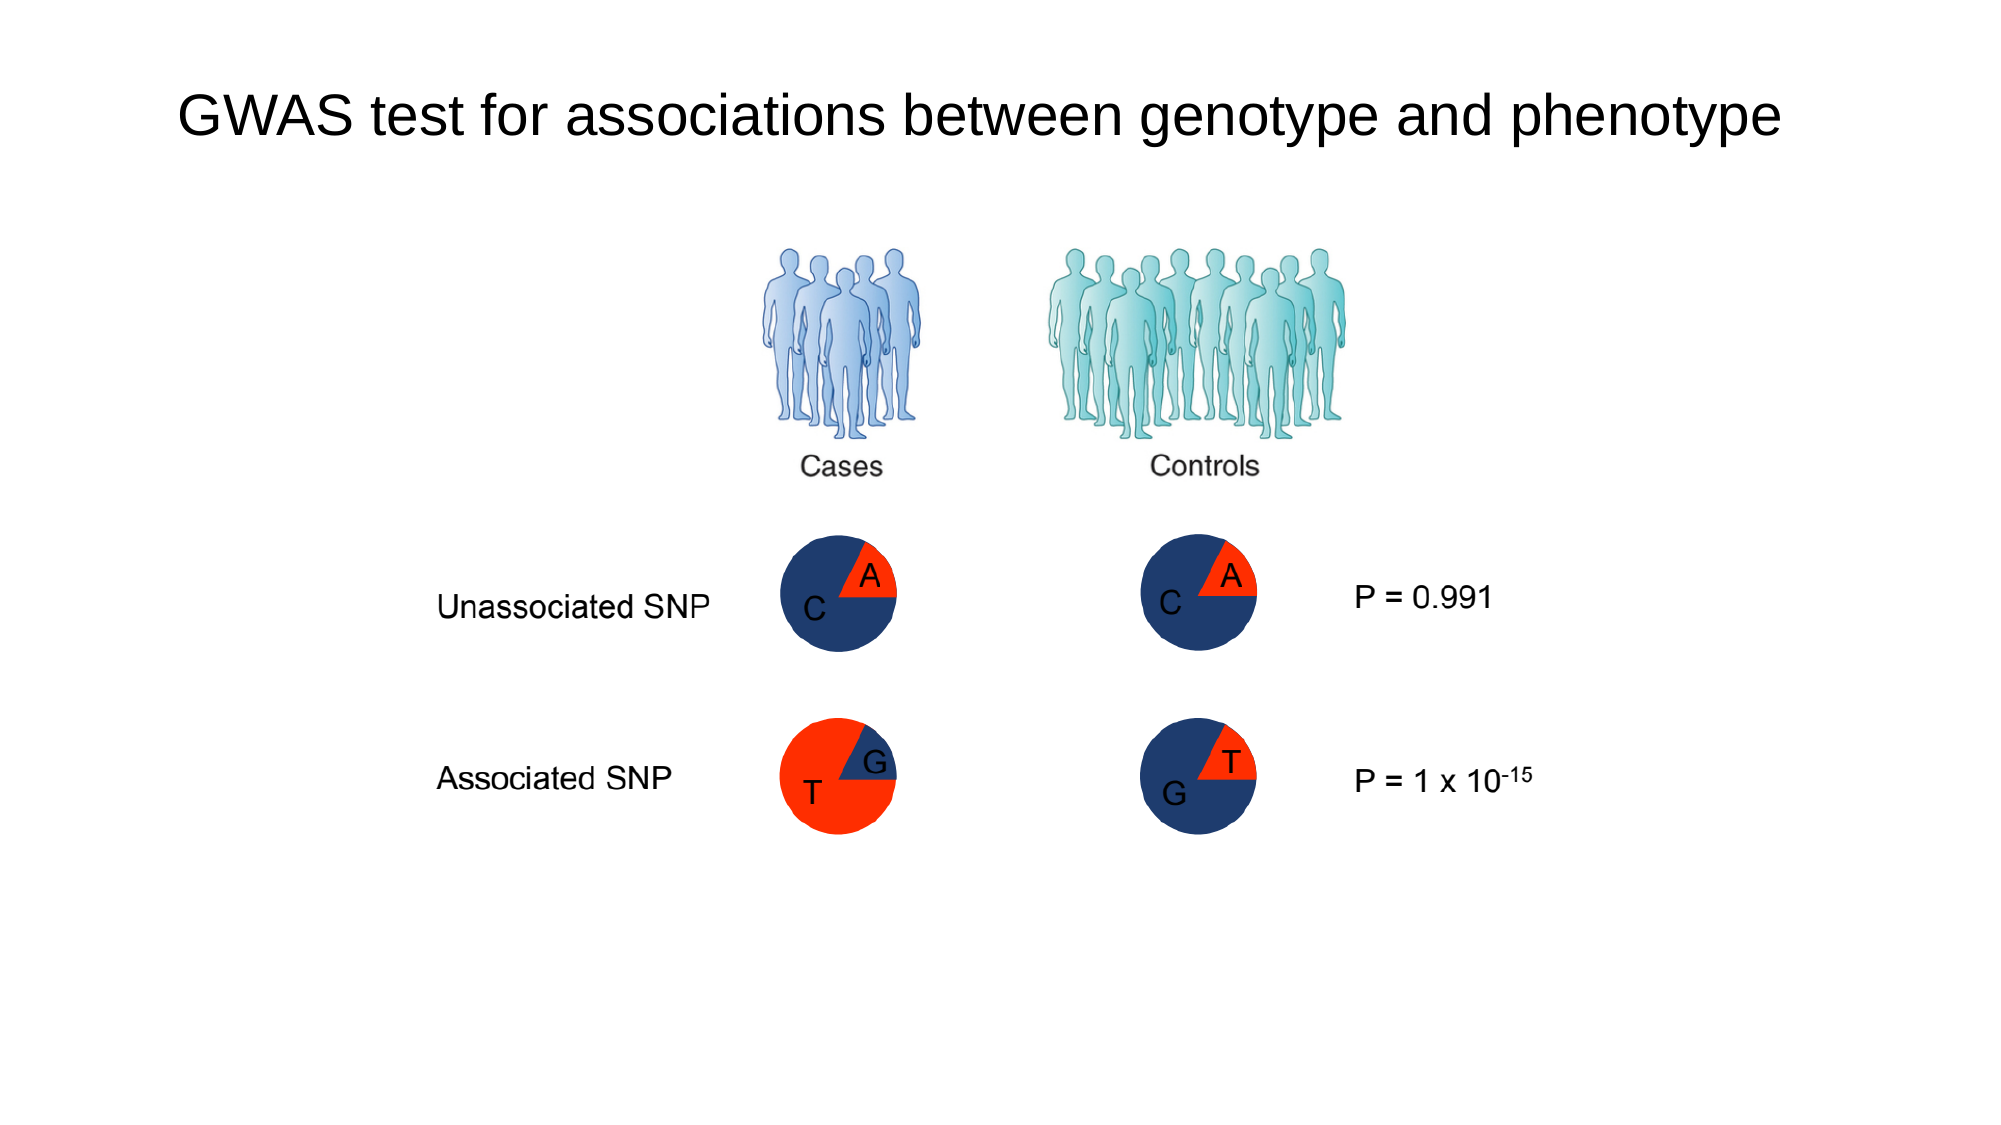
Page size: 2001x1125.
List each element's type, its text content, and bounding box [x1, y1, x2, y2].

text_box GWAS test for associations between genotype and phenotype [163, 69, 1800, 155]
picture [394, 212, 1565, 886]
